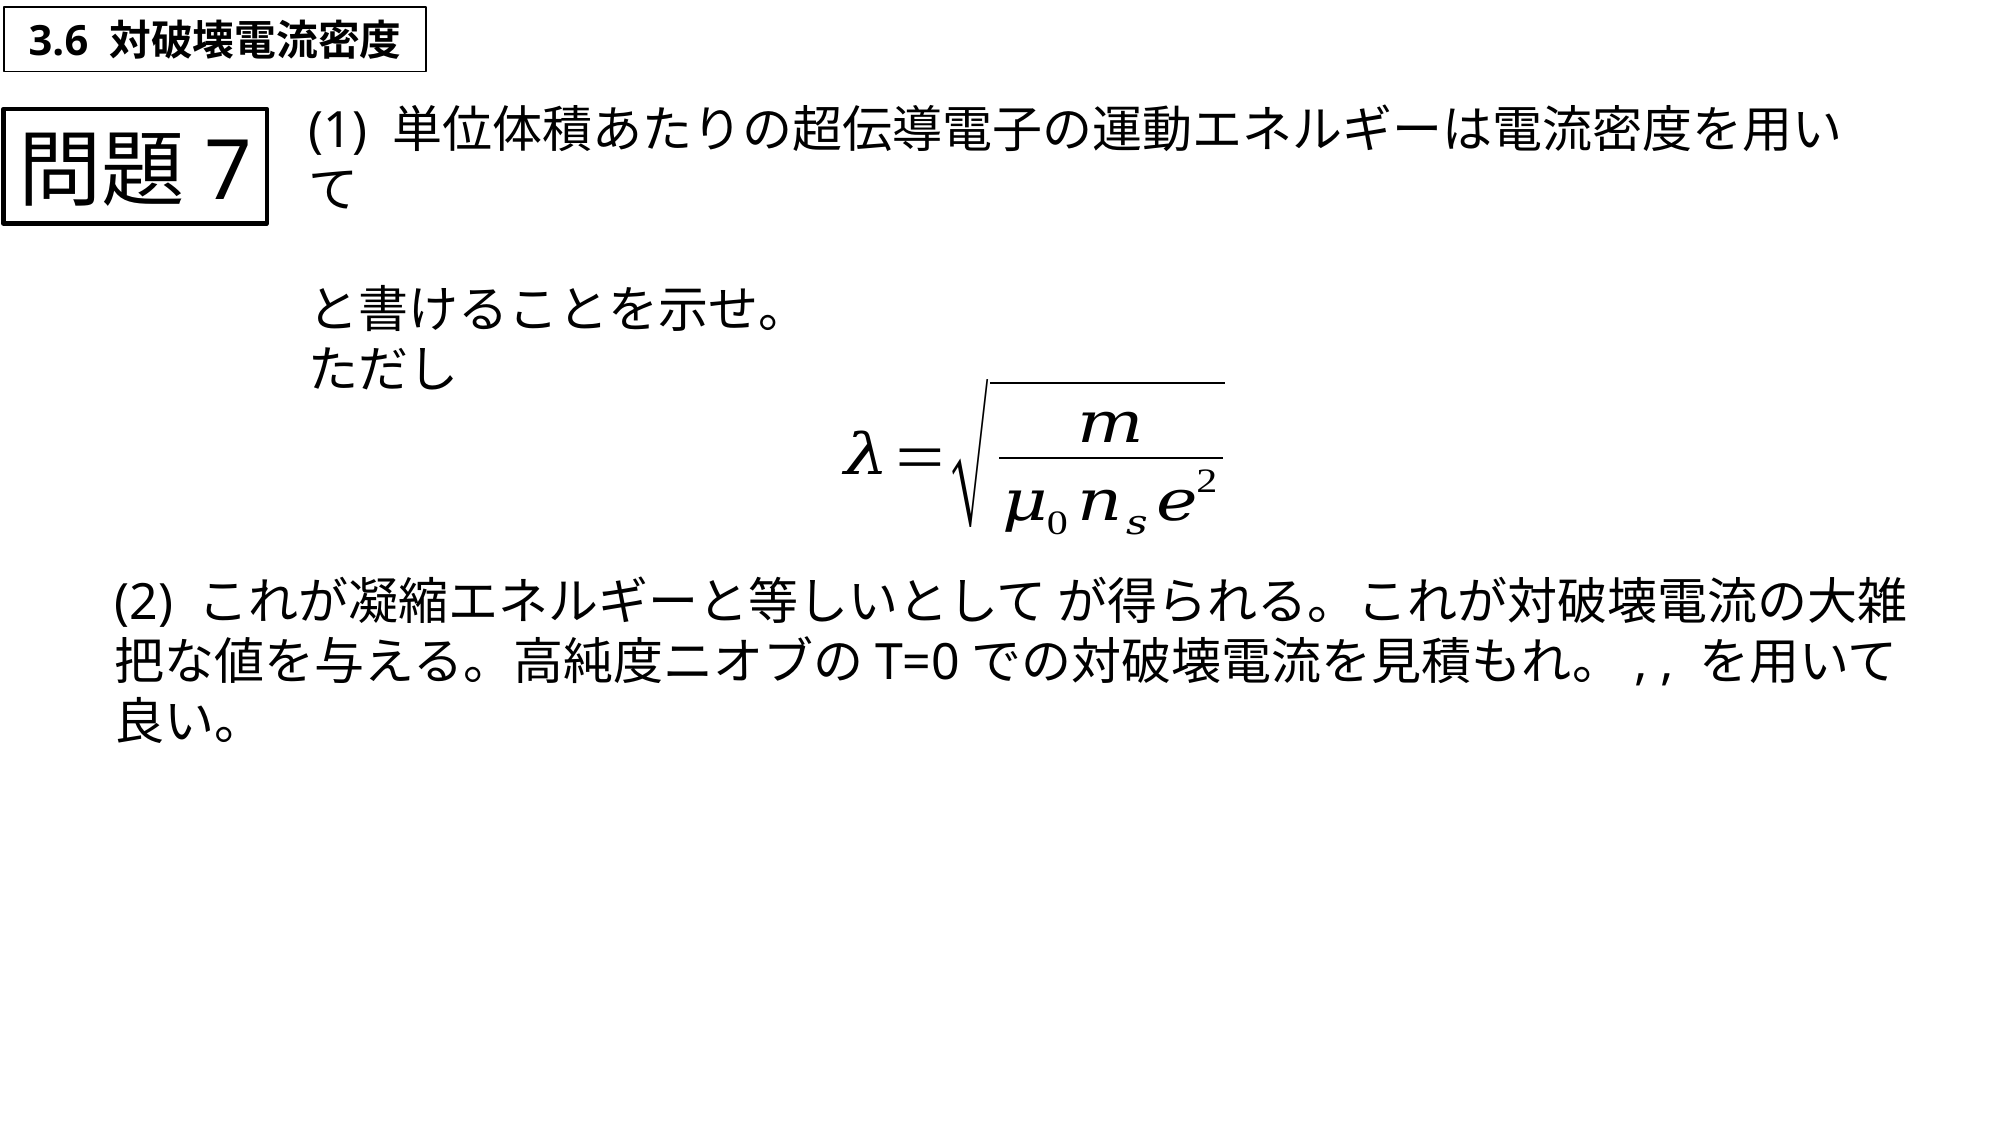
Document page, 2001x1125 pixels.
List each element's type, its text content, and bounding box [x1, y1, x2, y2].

text_box 3.6 対破壊電流密度 [4, 6, 426, 72]
text_box 問題7 [3, 108, 267, 224]
